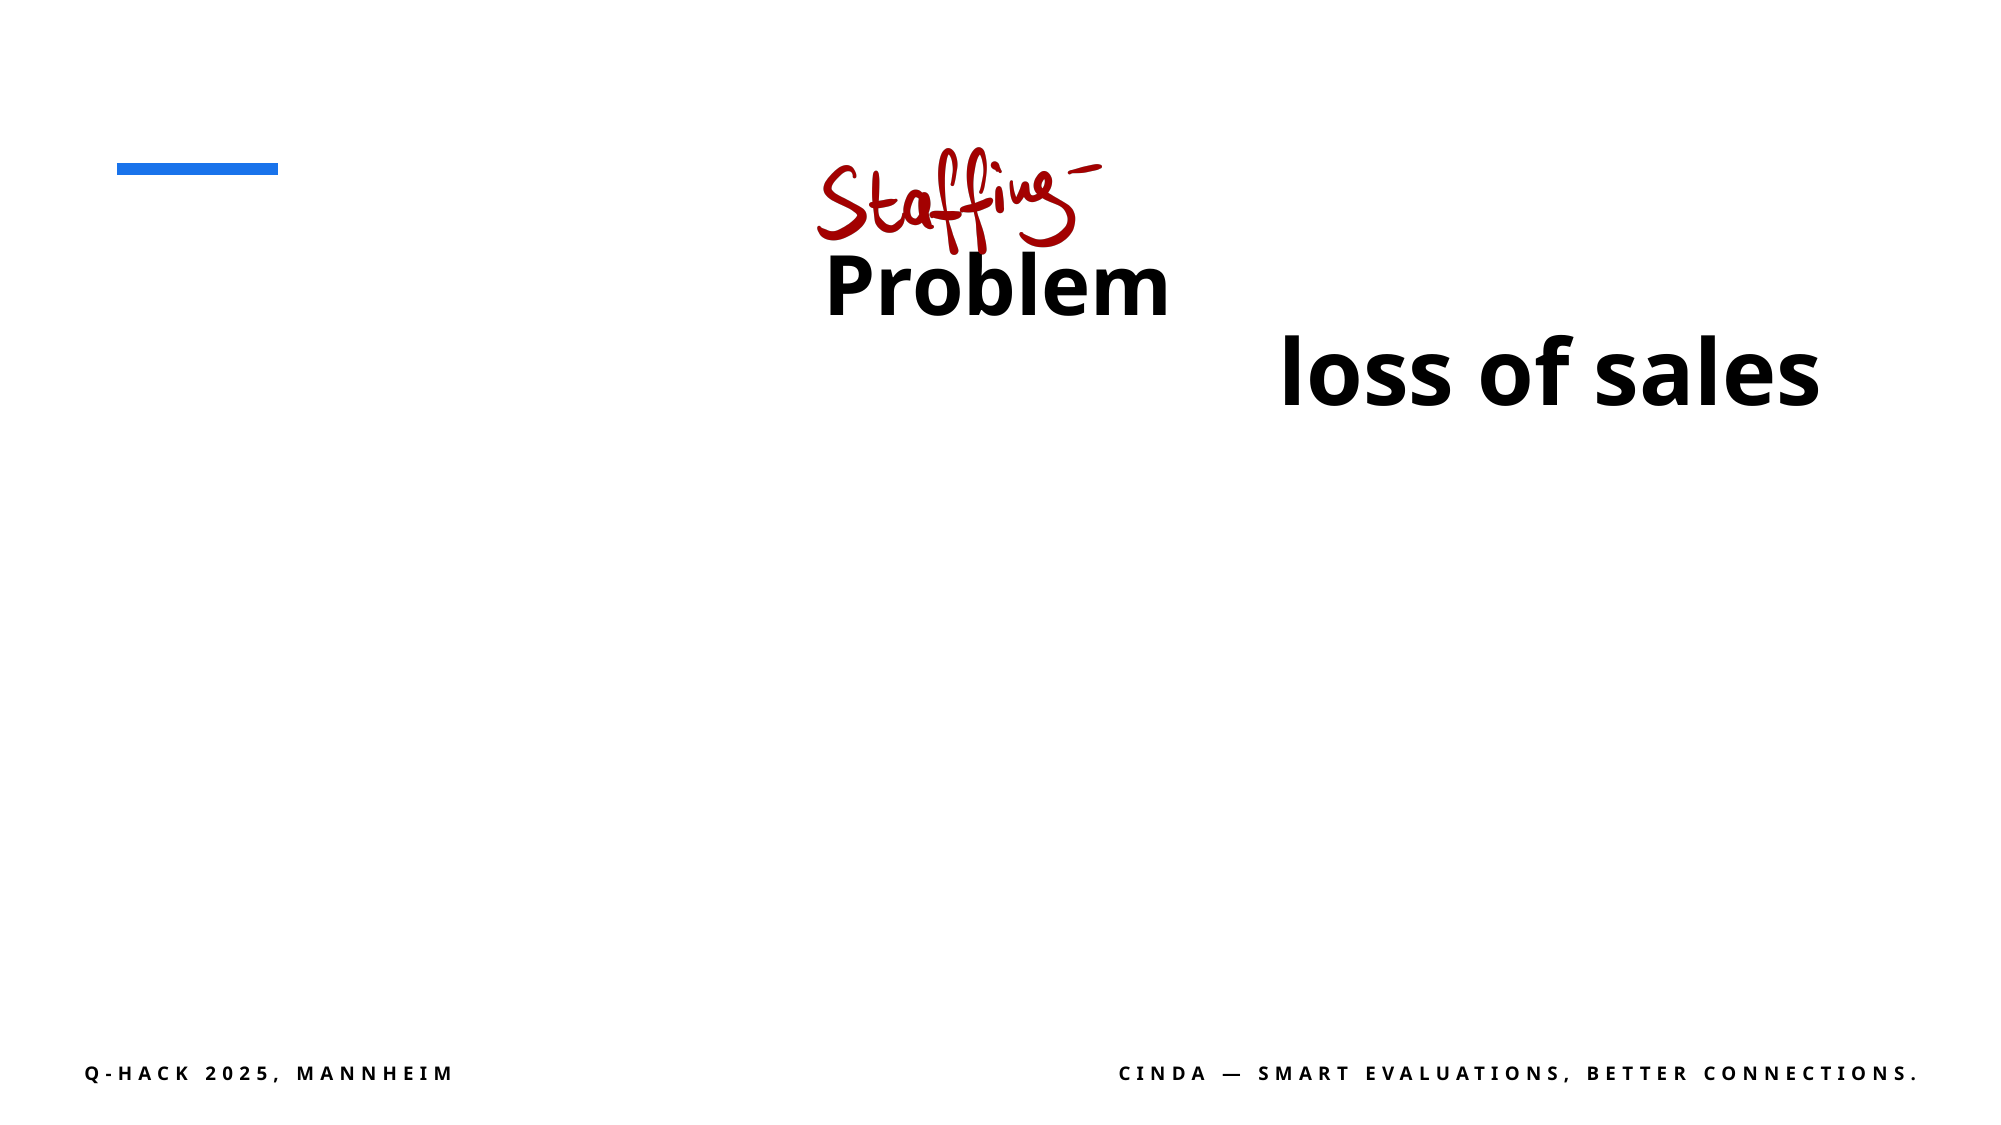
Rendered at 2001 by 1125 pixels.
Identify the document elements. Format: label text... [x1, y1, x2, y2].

picture [817, 147, 1102, 255]
text_box Q-hack 2025, mannheim [69, 1042, 940, 1103]
footer cinda — smart evaluations, better connections. [1060, 1042, 1931, 1103]
text_box loss of sales [1190, 306, 1911, 427]
title Problem [105, 224, 1892, 405]
